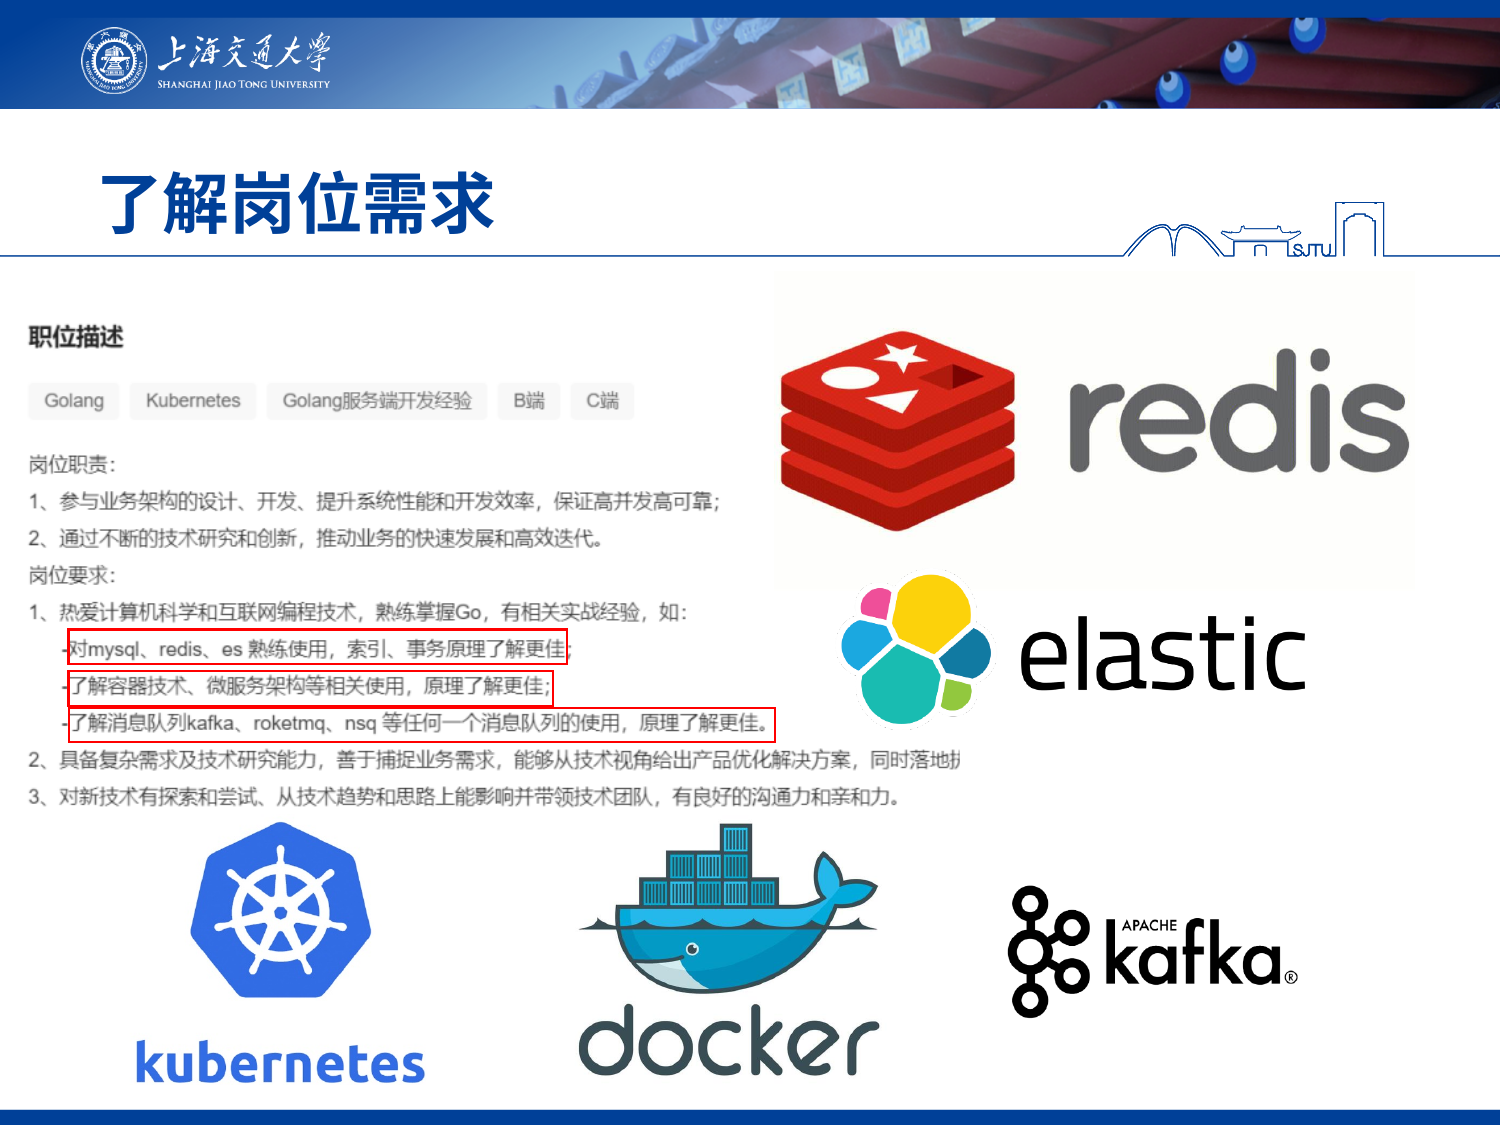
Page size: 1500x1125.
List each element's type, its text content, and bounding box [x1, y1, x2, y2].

picture [23, 271, 1415, 1085]
picture [523, 815, 1431, 1085]
picture [0, 18, 1500, 109]
title 了解岗位需求 [81, 160, 1455, 255]
